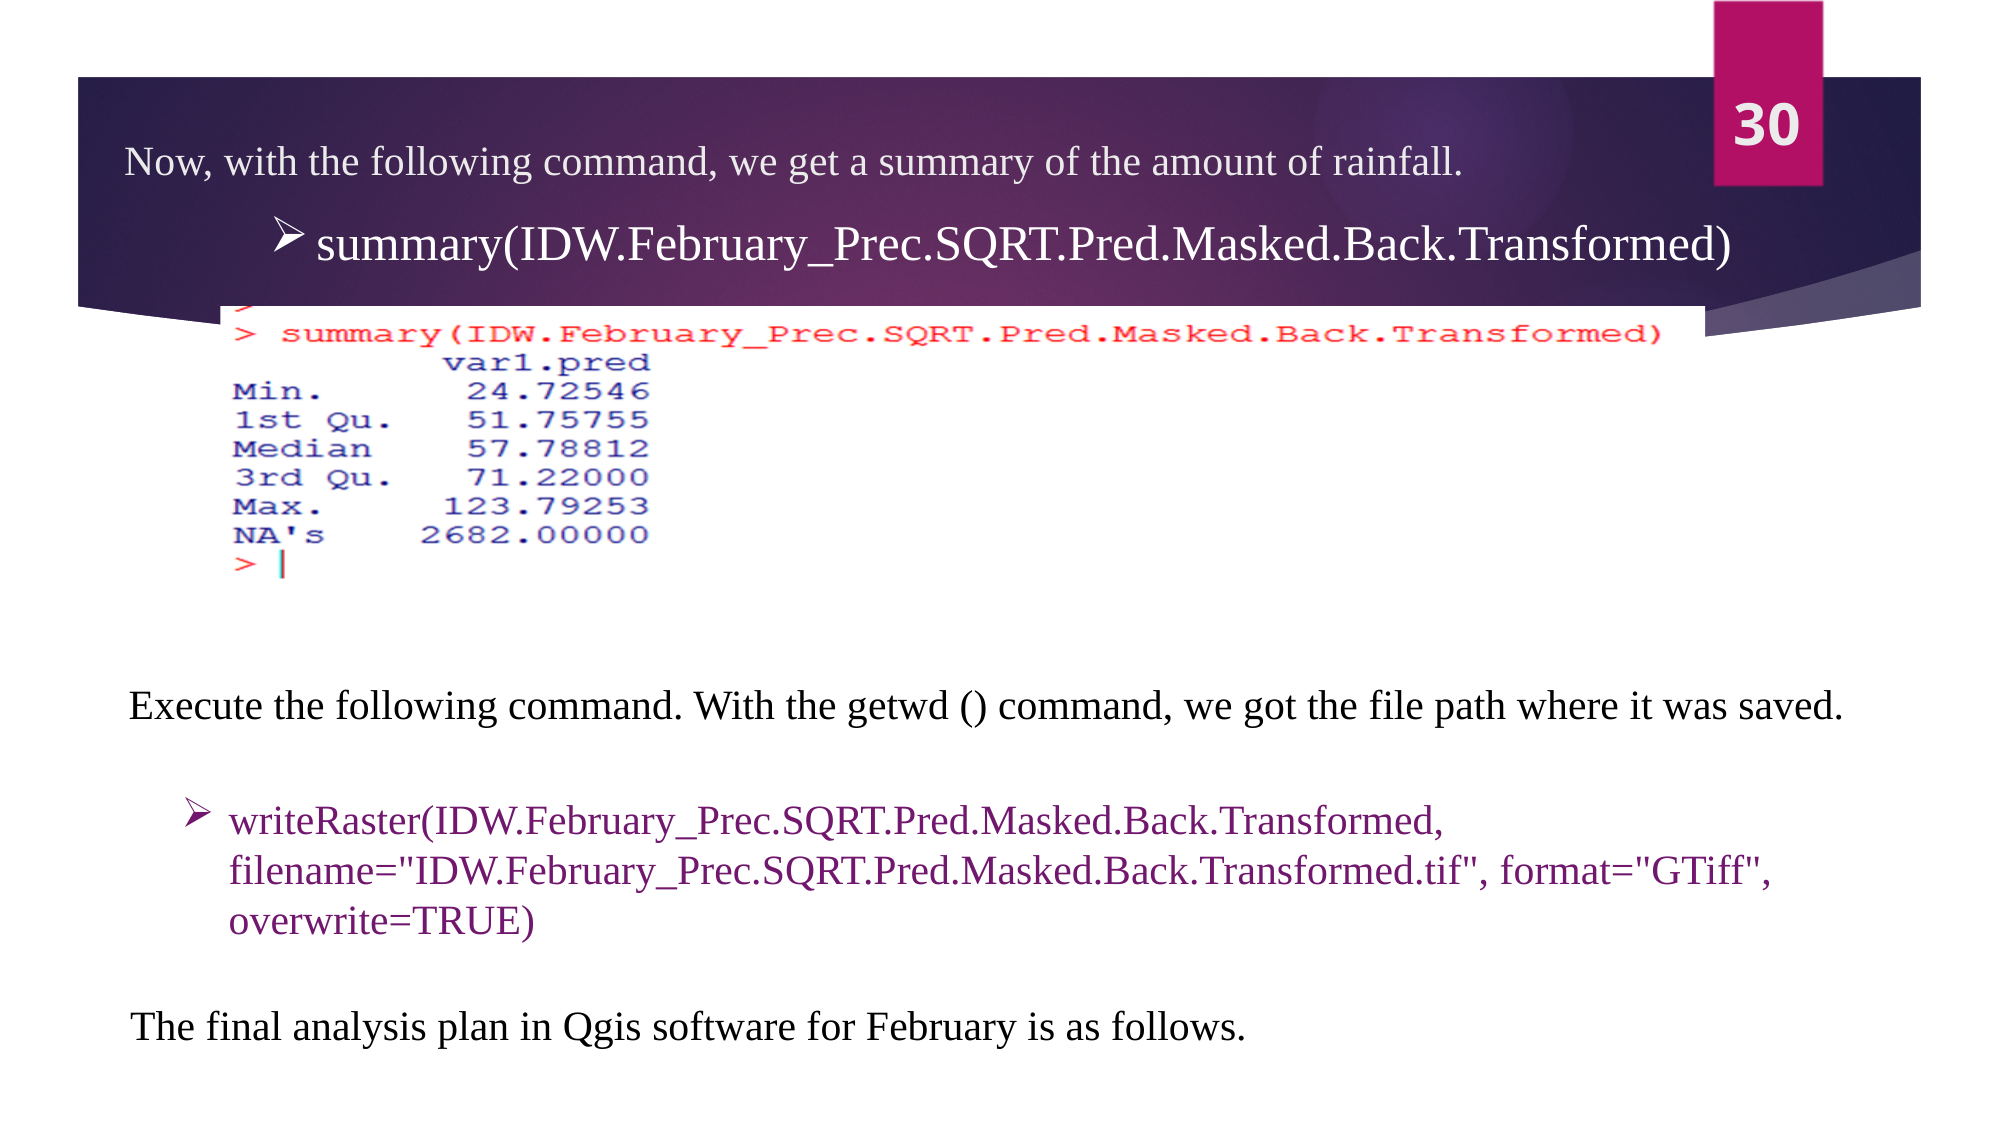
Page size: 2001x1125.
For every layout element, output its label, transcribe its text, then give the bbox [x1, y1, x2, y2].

title Now, with the following command, we get a summary of the amount of rainfall. [109, 100, 1547, 217]
text_box writeRaster(IDW.February_Prec.SQRT.Pred.Masked.Back.Transformed, filename="IDW.February_Prec.SQRT.Pred.Masked.Back.Transformed.tif", format="GTiff", overwrite=TRUE) [166, 785, 1944, 950]
slide_number 30 [1698, 48, 1836, 175]
text_box The final analysis plan in Qgis software for February is as follows. [115, 991, 1619, 1056]
text_box Execute the following command. With the getwd () command, we got the file path where it was saved. [114, 670, 1881, 735]
picture [220, 306, 1706, 582]
text_box summary(IDW.February_Prec.SQRT.Pred.Masked.Back.Transformed) [254, 203, 1851, 278]
